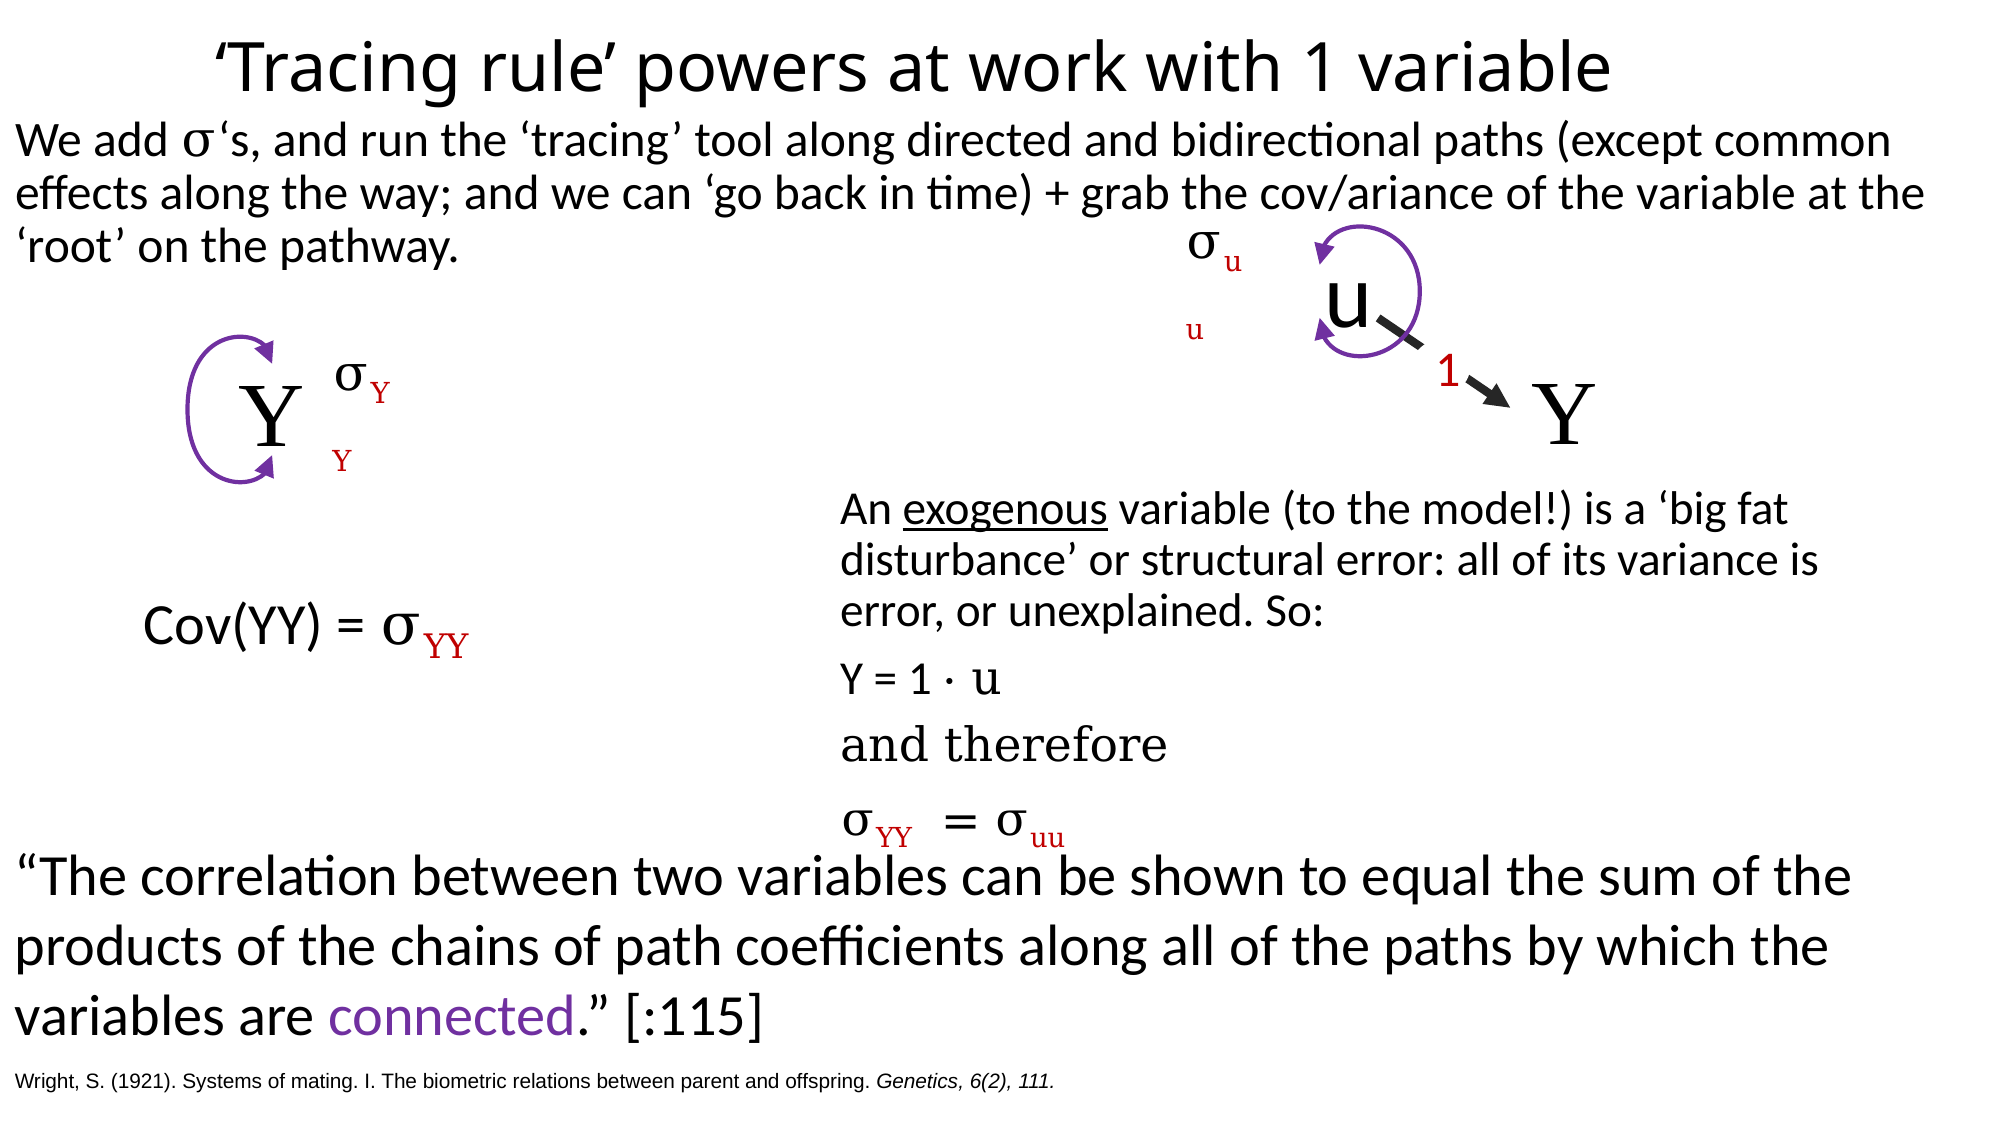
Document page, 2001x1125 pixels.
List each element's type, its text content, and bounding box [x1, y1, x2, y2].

text_box An exogenous variable (to the model!) is a ‘big fat disturbance’ or structural error: all of its variance is error, or unexplained. So: Y = 1 · u and therefore σYY = σuu [824, 476, 1905, 855]
text_box σuu [1170, 244, 1270, 311]
text_box Wright, S. (1921). Systems of mating. I. The biometric relations between parent and offspring. Genetics, 6(2), 111. [0, 1060, 1988, 1100]
text_box “The correlation between two variables can be shown to equal the sum of the products of the chains of path coefficients along all of the paths by which the variables are connected.” [:115] [0, 829, 1969, 1055]
text_box Y [1510, 361, 1621, 454]
text_box Cov(YY) = σYY [128, 579, 526, 689]
text_box Y [217, 363, 324, 456]
list We add σ‘s, and run the ‘tracing’ tool along directed and bidirectional paths (except common effects along the way; and we can ‘go back in time) + grab the cov/ariance of the variable at the ‘root’ on the pathway. [0, 105, 1974, 283]
text_box u [1307, 253, 1391, 330]
text_box σYY [317, 376, 417, 442]
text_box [1378, 317, 1511, 408]
title ‘Tracing rule’ powers at work with 1 variable [200, 16, 1716, 123]
